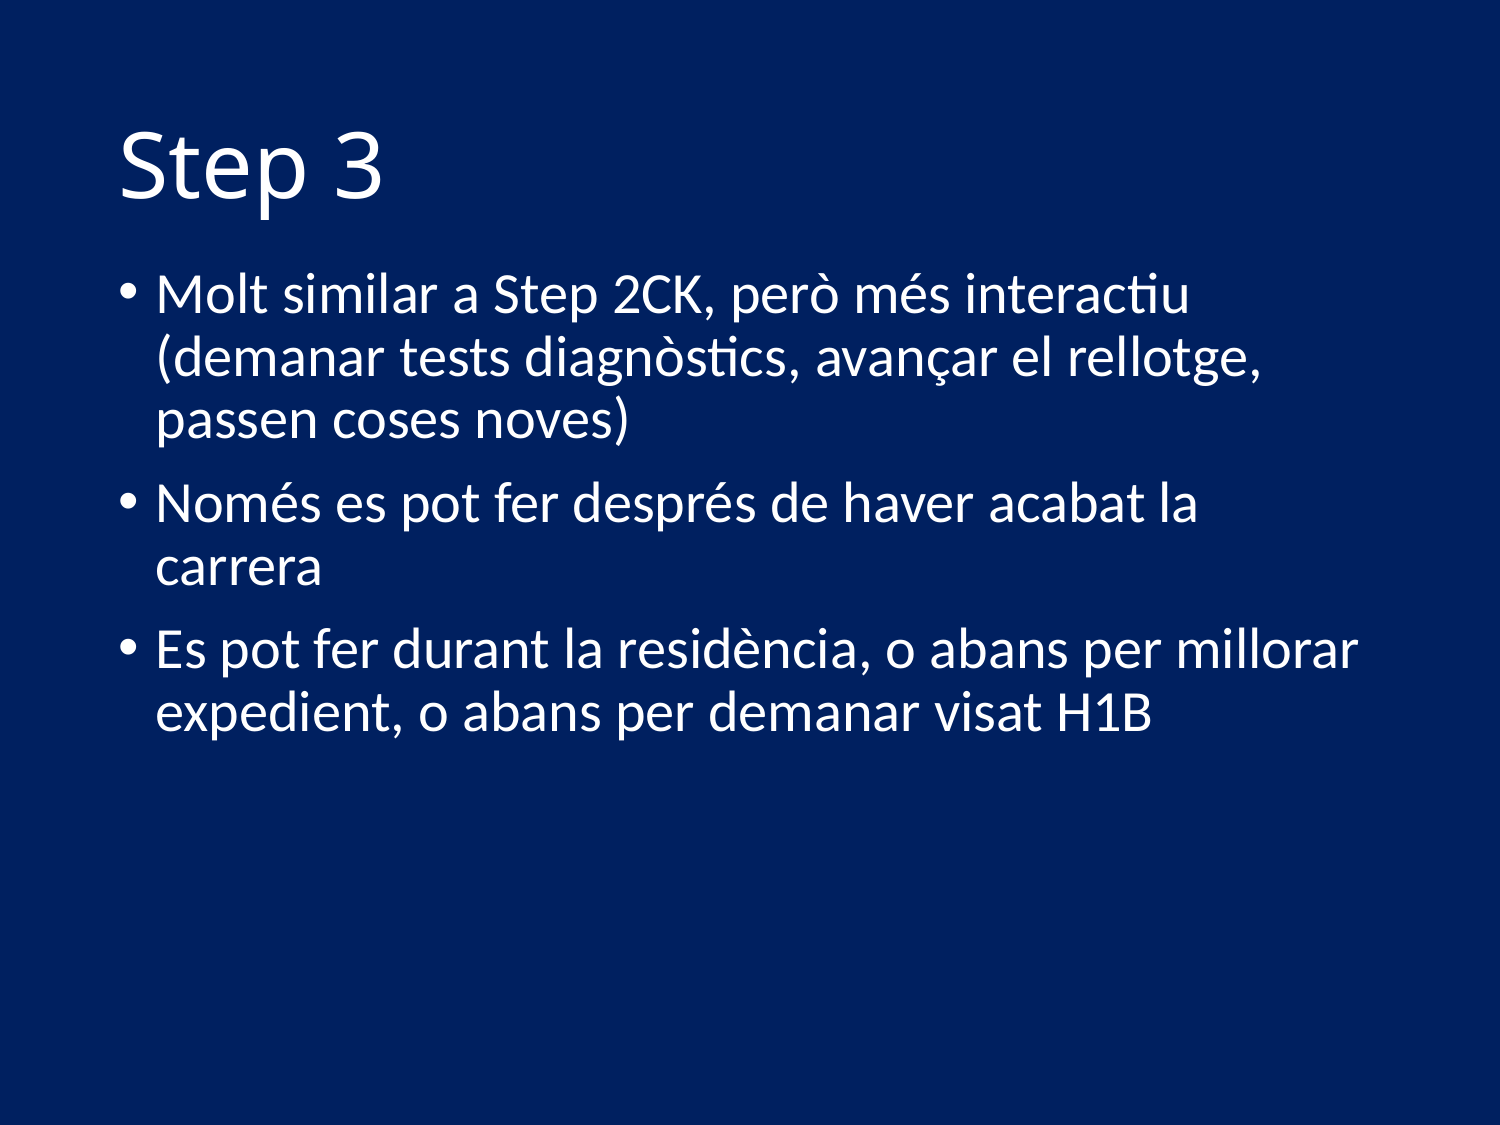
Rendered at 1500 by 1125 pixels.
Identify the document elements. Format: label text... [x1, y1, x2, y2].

list Molt similar a Step 2CK, però més interactiu (demanar tests diagnòstics, avançar el rellotge, passen coses noves) Només es pot fer després de haver acabat la carrera Es pot fer durant la residència, o abans per millorar expedient, o abans per demanar visat H1B [103, 255, 1397, 913]
title Step 3 [103, 59, 1397, 255]
